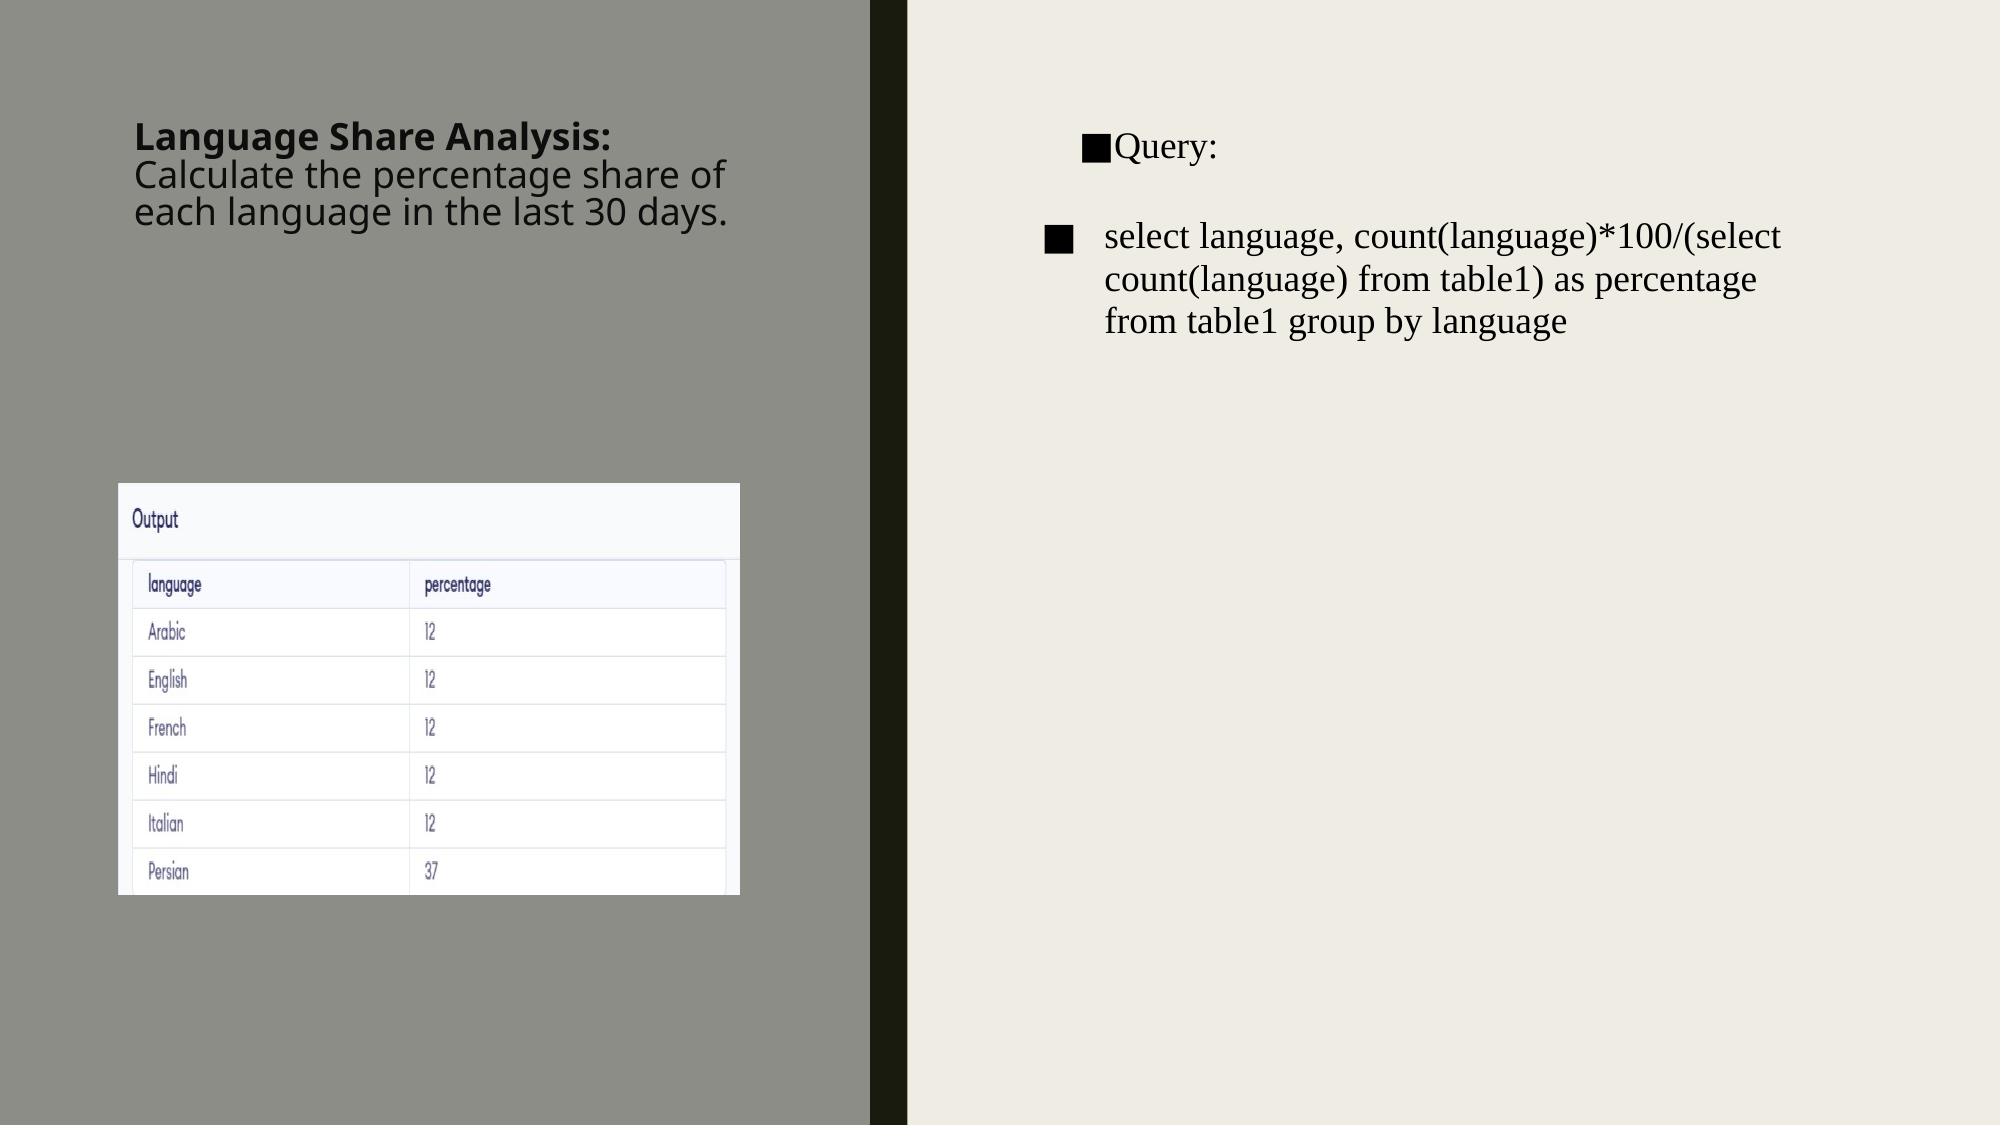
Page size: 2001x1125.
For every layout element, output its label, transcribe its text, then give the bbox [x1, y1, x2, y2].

picture [118, 483, 740, 895]
title Language Share Analysis: Calculate the percentage share of each language in the last 30 days. [118, 112, 752, 467]
list Query: select language, count(language)*100/(select count(language) from table1) as percentage from table1 group by language [1026, 112, 1882, 962]
